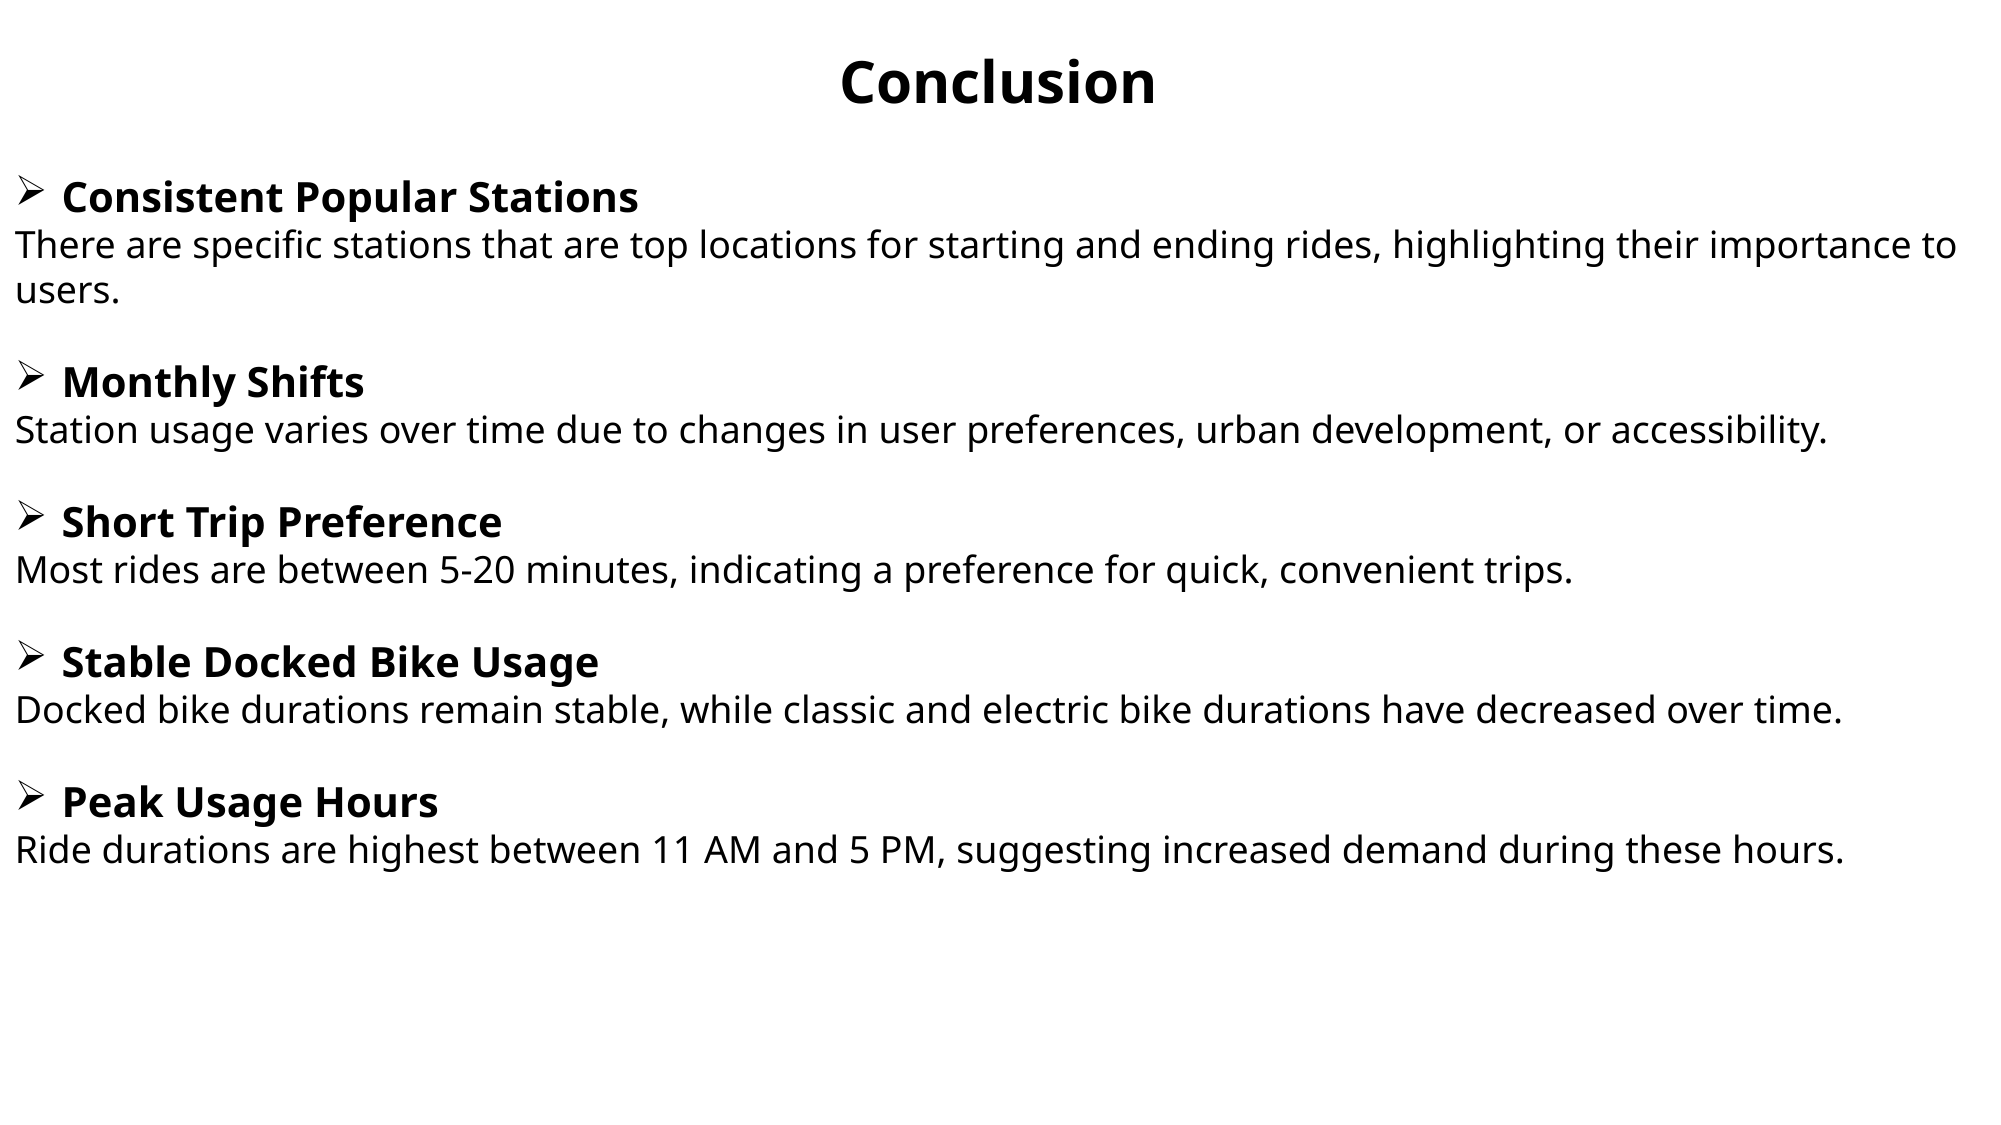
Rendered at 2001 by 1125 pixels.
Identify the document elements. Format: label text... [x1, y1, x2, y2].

text_box Consistent Popular Stations There are specific stations that are top locations for starting and ending rides, highlighting their importance to users. Monthly Shifts Station usage varies over time due to changes in user preferences, urban development, or accessibility. Short Trip Preference Most rides are between 5-20 minutes, indicating a preference for quick, convenient trips. Stable Docked Bike Usage Docked bike durations remain stable, while classic and electric bike durations have decreased over time. Peak Usage Hours Ride durations are highest between 11 AM and 5 PM, suggesting increased demand during these hours. [0, 163, 1997, 879]
text_box Conclusion [0, 34, 1997, 123]
